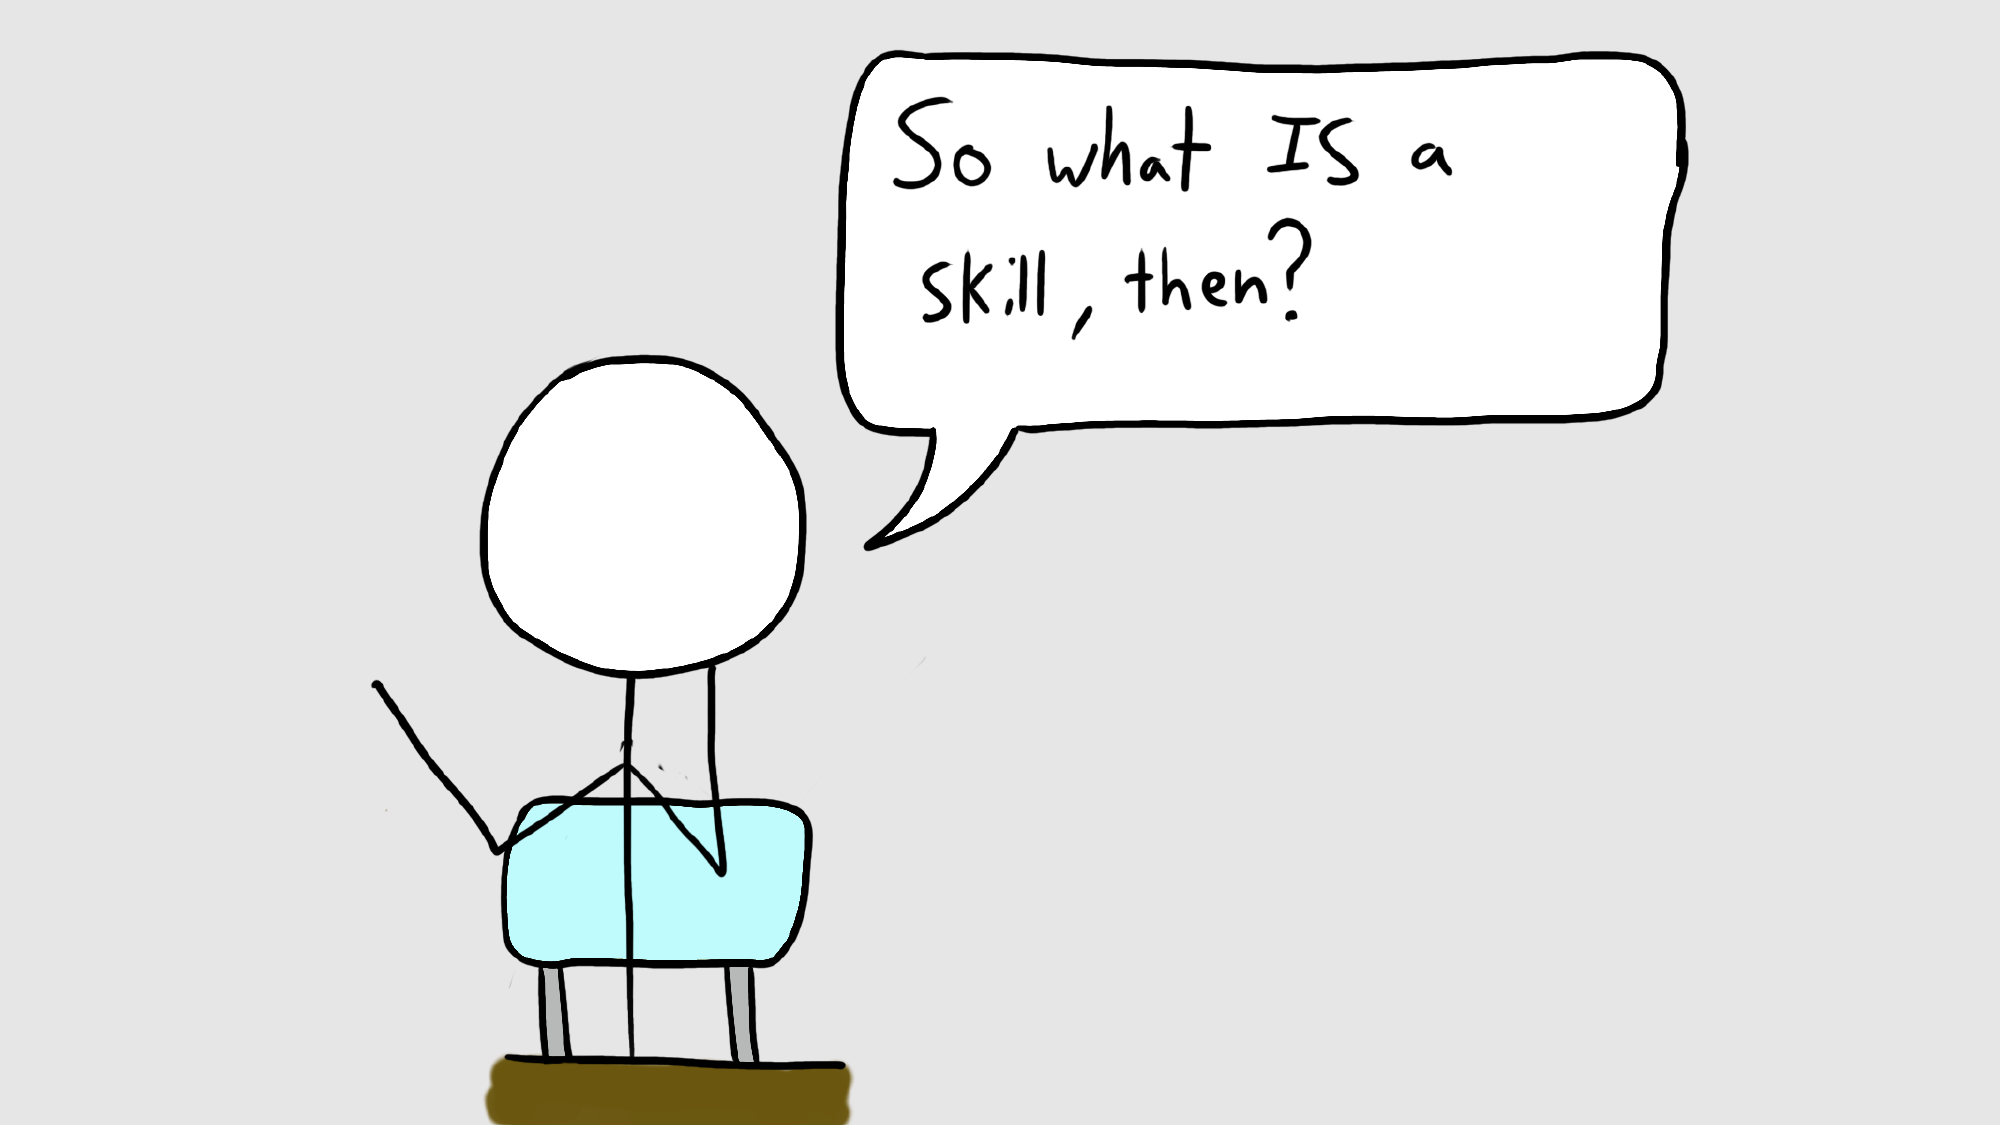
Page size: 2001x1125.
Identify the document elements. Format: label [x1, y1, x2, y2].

picture [203, 0, 1797, 1125]
